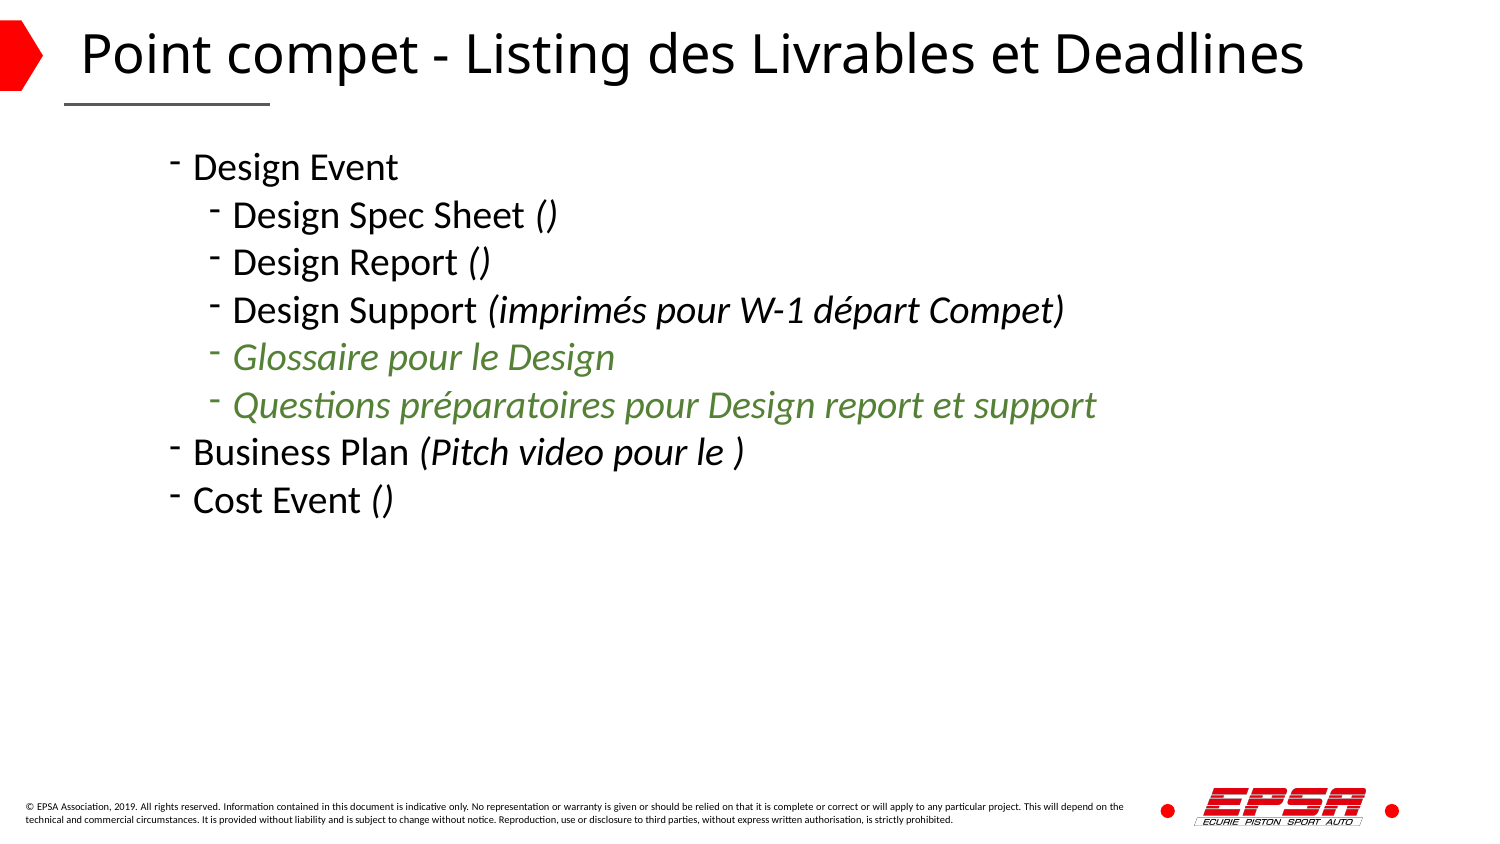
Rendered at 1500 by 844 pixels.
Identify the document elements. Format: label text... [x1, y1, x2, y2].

title Point compet - Listing des Livrables et Deadlines [72, 21, 1442, 90]
text_box Design Event Design Spec Sheet () Design Report () Design Support (imprimés pour W-1 départ Compet) Glossaire pour le Design Questions préparatoires pour Design report et support Business Plan (Pitch video pour le ) Cost Event () [160, 137, 1340, 730]
picture [1194, 788, 1366, 826]
